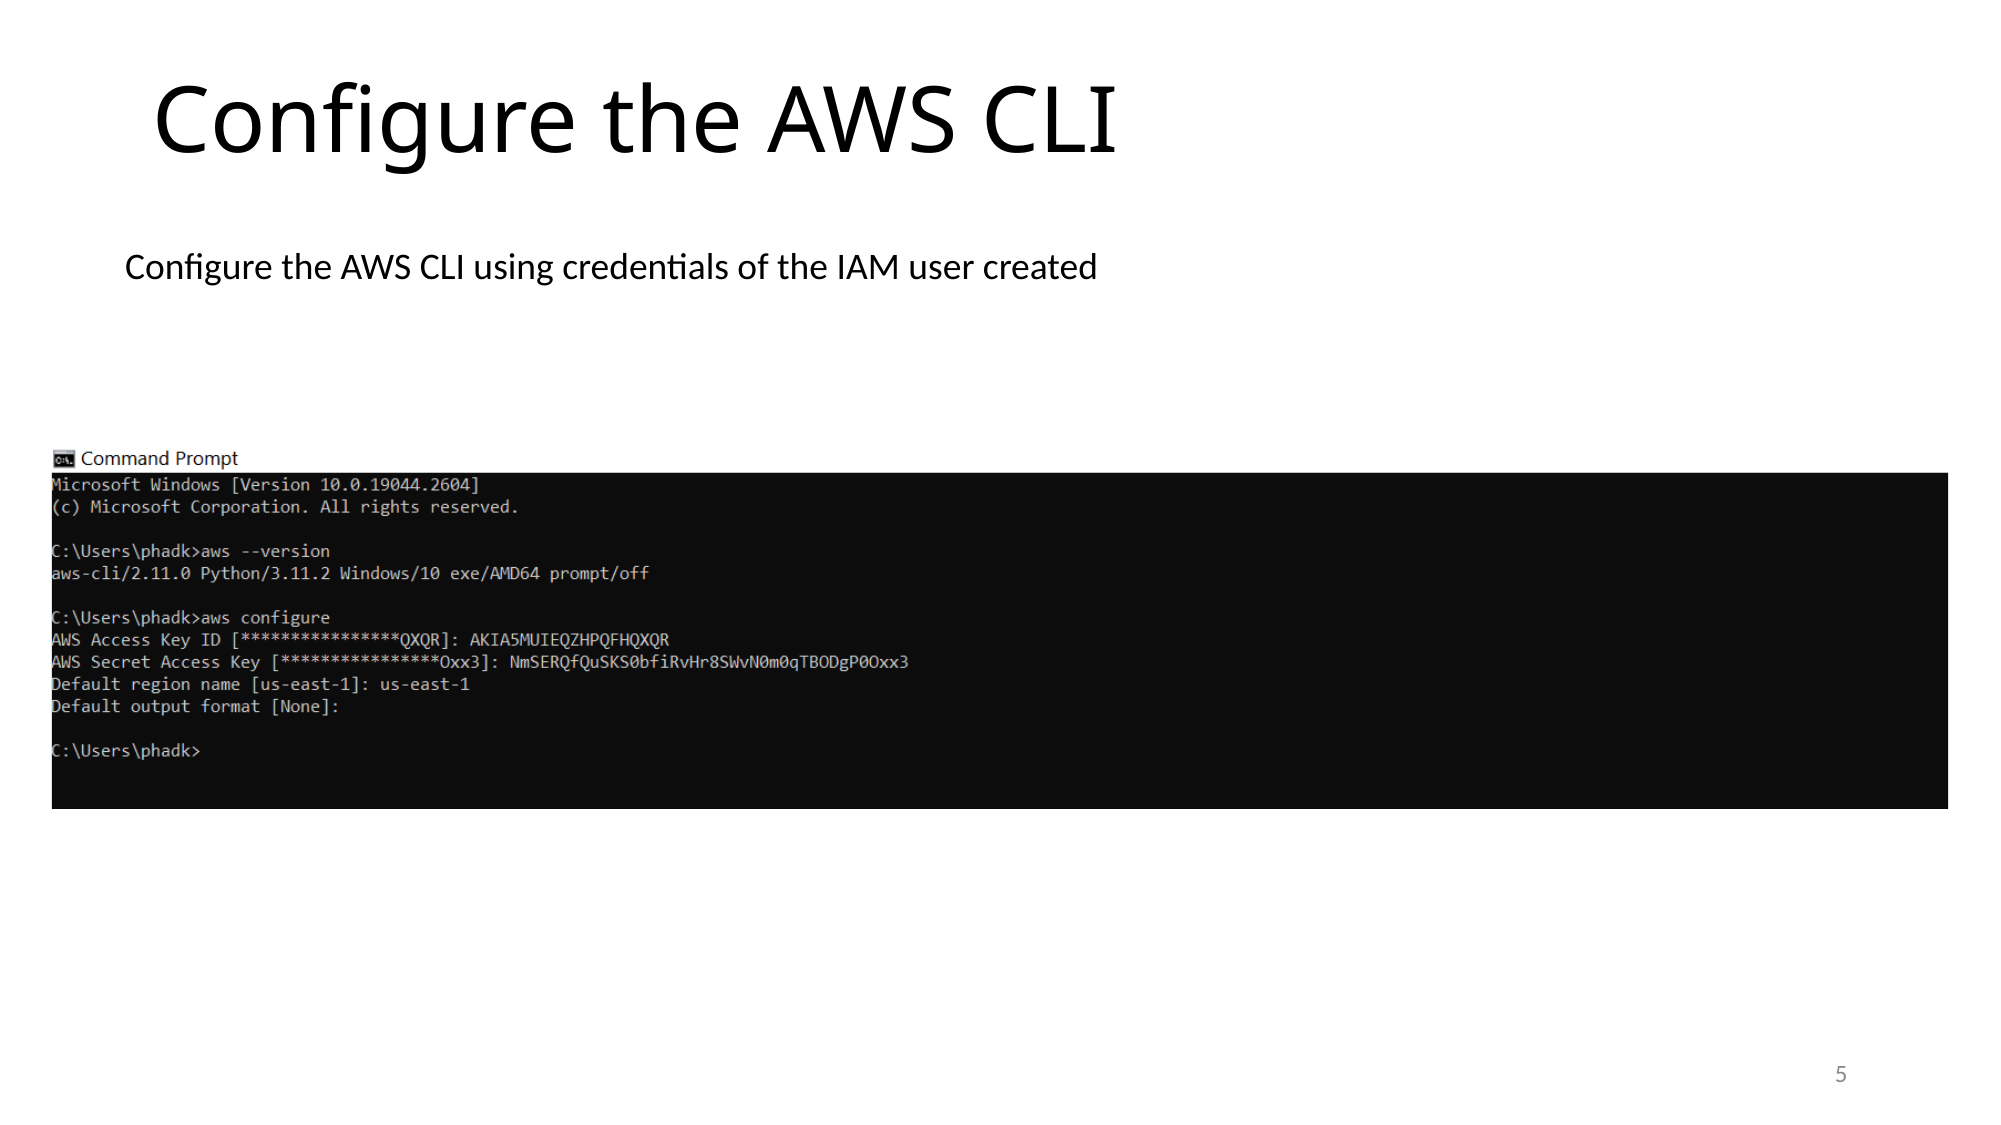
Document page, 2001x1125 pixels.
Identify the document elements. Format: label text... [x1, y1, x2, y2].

slide_number 5 [1412, 1042, 1863, 1103]
text_box Configure the AWS CLI using credentials of the IAM user created [110, 234, 1115, 295]
picture [51, 444, 1949, 809]
title Configure the AWS CLI [137, 59, 1863, 187]
